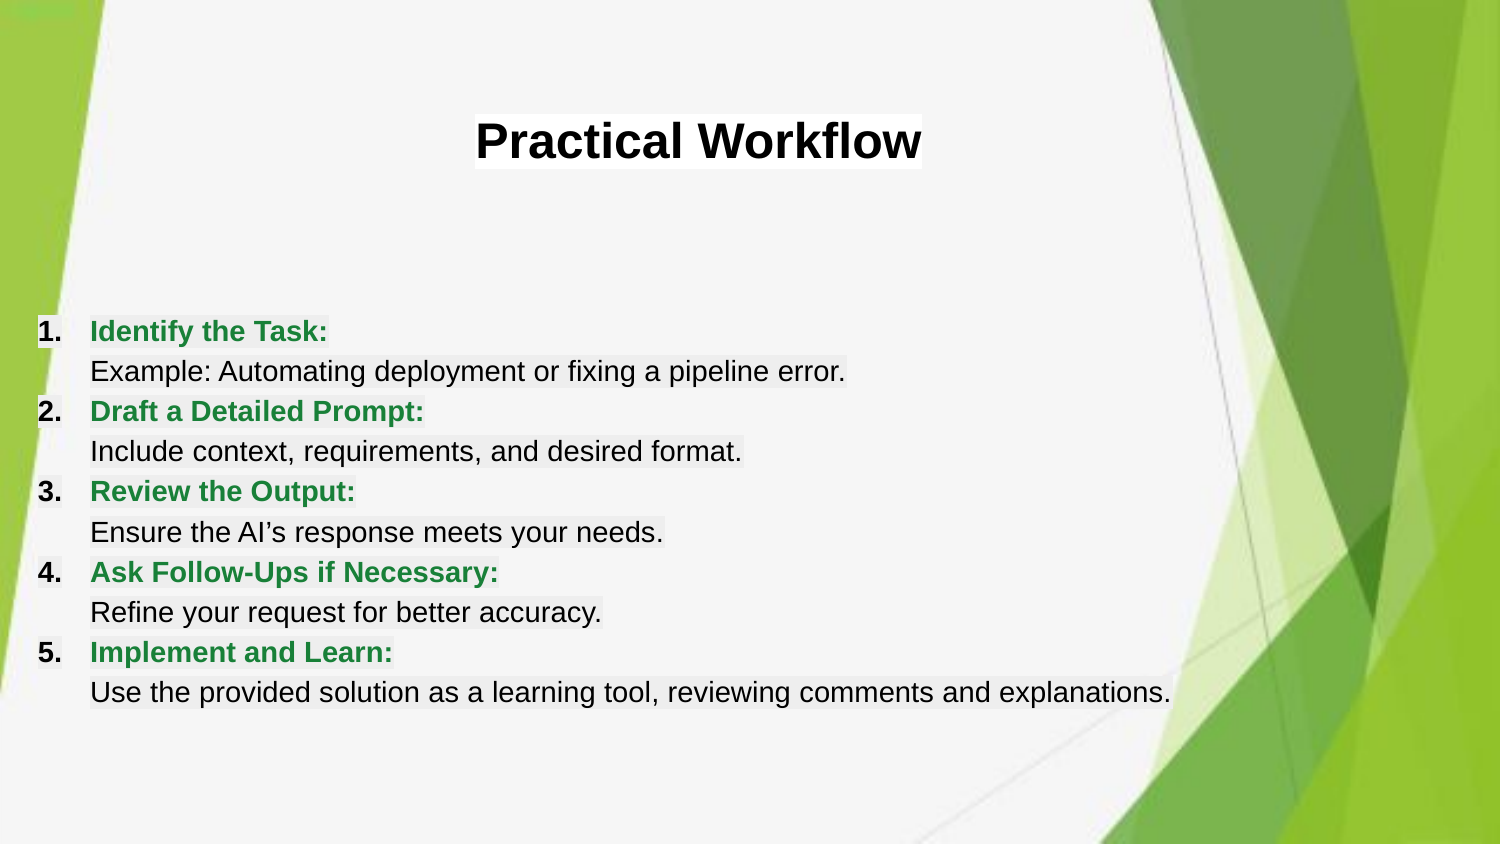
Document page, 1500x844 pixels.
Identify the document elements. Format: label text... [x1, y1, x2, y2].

title Practical Workflow [0, 101, 1398, 184]
subtitle Identify the Task: Example: Automating deployment or fixing a pipeline error. Draft a Detailed Prompt: Include context, requirements, and desired format. Review the Output: Ensure the AI’s response meets your needs. Ask Follow-Ups if Necessary: Refine your request for better accuracy. Implement and Learn: Use the provided solution as a learning tool, reviewing comments and explanations. [0, 291, 1398, 422]
picture [0, 0, 1500, 844]
